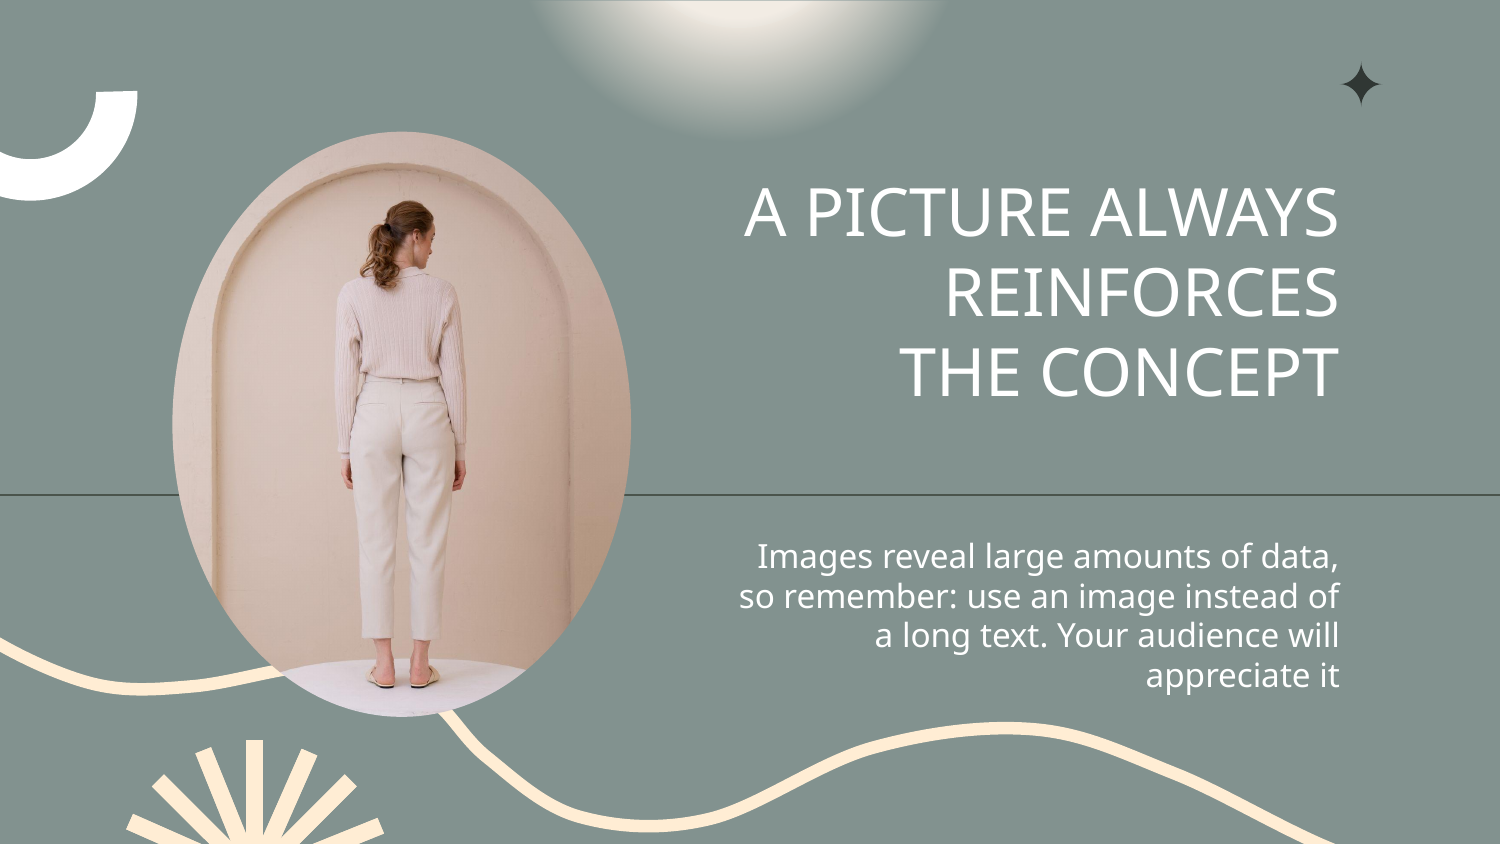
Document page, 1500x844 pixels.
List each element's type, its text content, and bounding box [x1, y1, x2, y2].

picture [172, 131, 632, 718]
title A PICTURE ALWAYS REINFORCES THE CONCEPT [712, 122, 1356, 458]
subtitle Images reveal large amounts of data, so remember: use an image instead of a long text. Your audience will appreciate it [712, 519, 1356, 679]
